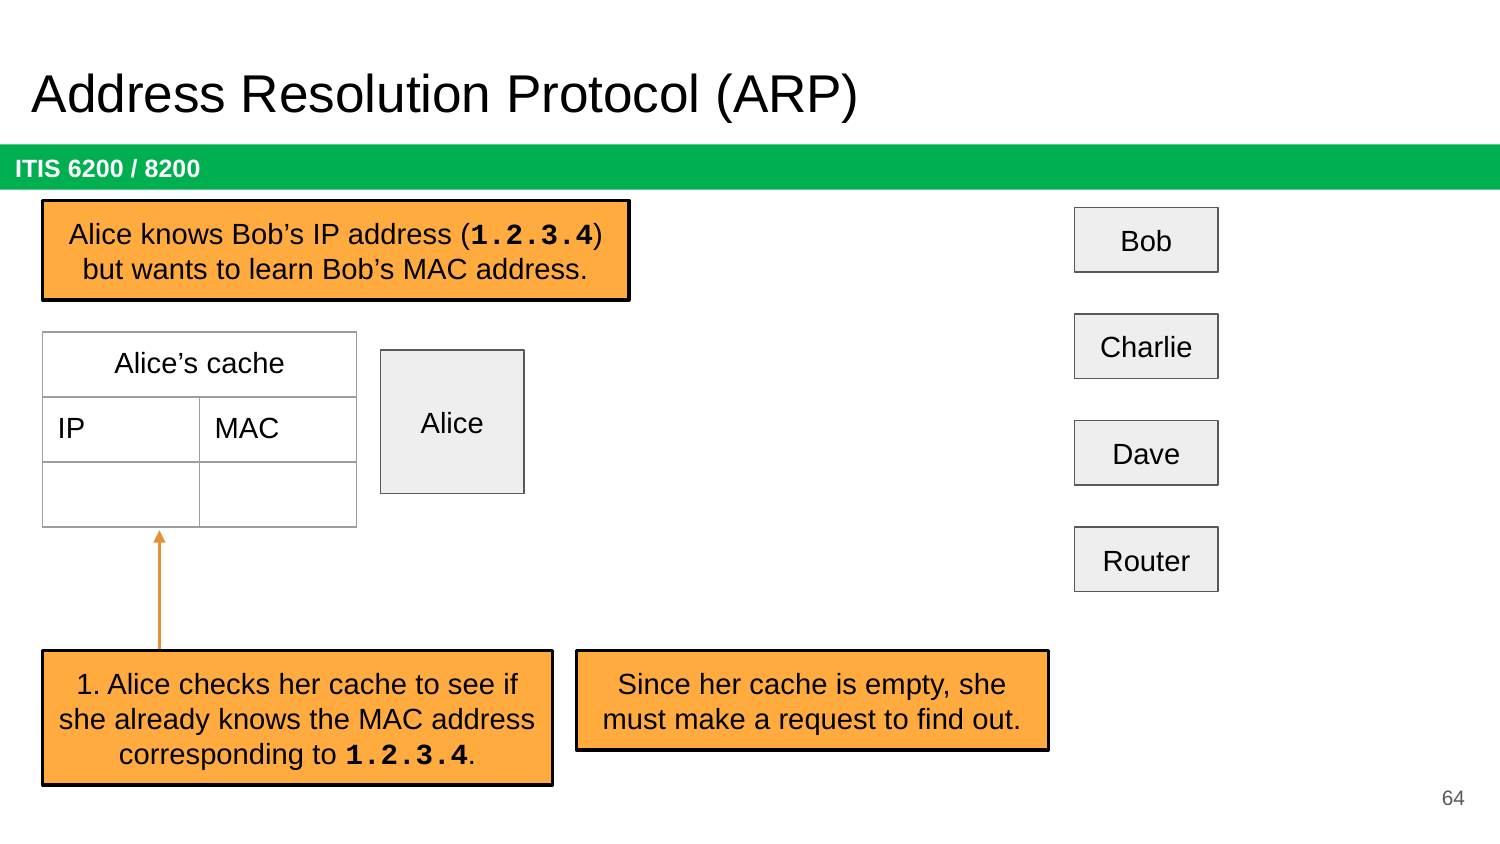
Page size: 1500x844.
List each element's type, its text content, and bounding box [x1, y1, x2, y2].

text_box Alice knows Bob’s IP address (1.2.3.4) but wants to learn Bob’s MAC address. [42, 200, 629, 301]
title Address Resolution Protocol (ARP) [16, 44, 1415, 139]
text_box Dave [1074, 420, 1219, 486]
text_box Bob [1074, 207, 1219, 272]
text_box Alice [380, 350, 525, 494]
table_header Alice’s cache [43, 333, 356, 396]
text_box Router [1074, 527, 1219, 592]
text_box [42, 529, 553, 787]
table_cell [200, 463, 356, 526]
text_box Since her cache is empty, she must make a request to find out. [576, 650, 1049, 751]
text_box Charlie [1074, 313, 1219, 379]
table_cell MAC [200, 398, 356, 461]
slide_number 64 [1389, 764, 1480, 830]
table_cell IP [43, 398, 199, 461]
table_cell [43, 463, 199, 526]
